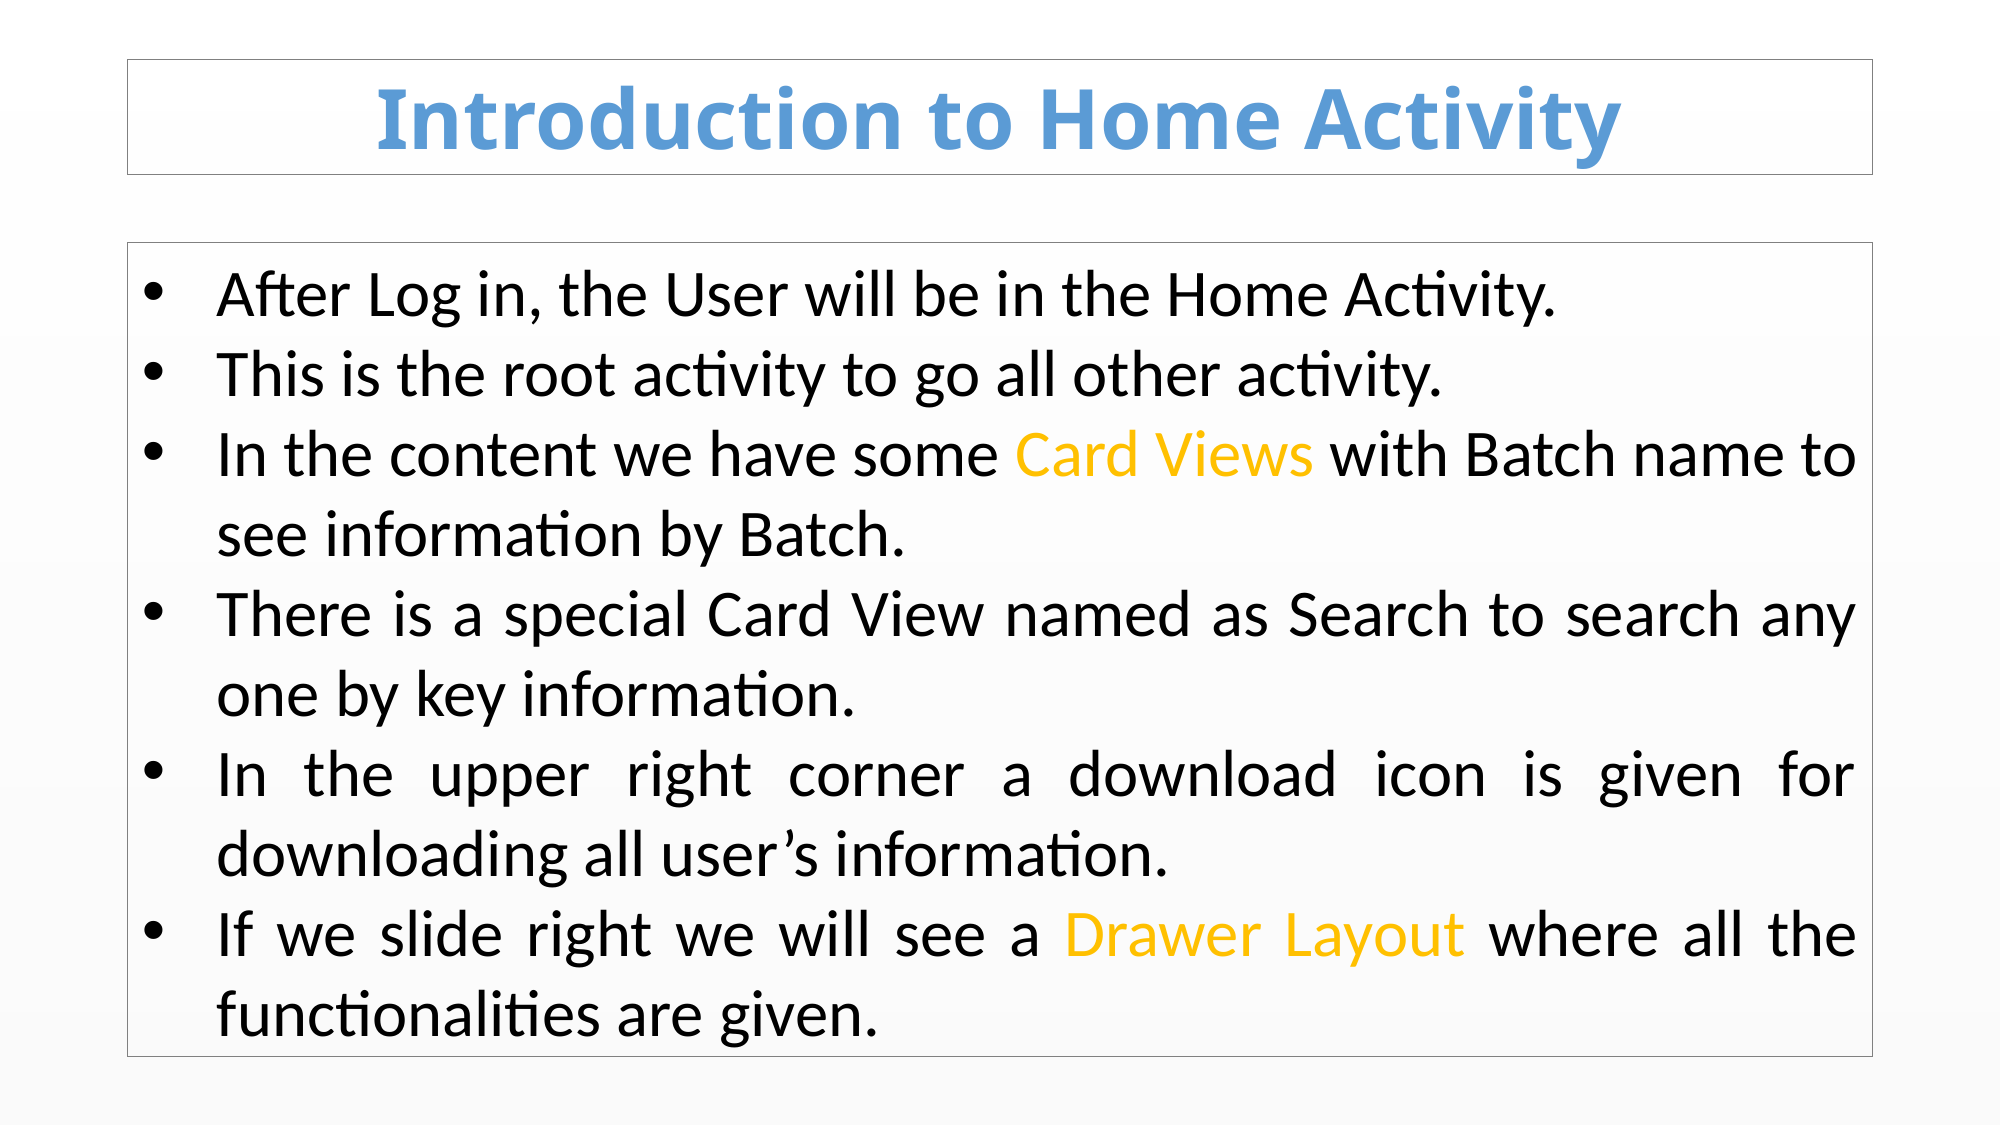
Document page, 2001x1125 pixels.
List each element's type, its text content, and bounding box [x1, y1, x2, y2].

text_box After Log in, the User will be in the Home Activity. This is the root activity to go all other activity. In the content we have some Card Views with Batch name to see information by Batch. There is a special Card View named as Search to search any one by key information. In the upper right corner a download icon is given for downloading all user’s information. If we slide right we will see a Drawer Layout where all the functionalities are given. [127, 242, 1873, 1057]
text_box Introduction to Home Activity [127, 59, 1873, 175]
